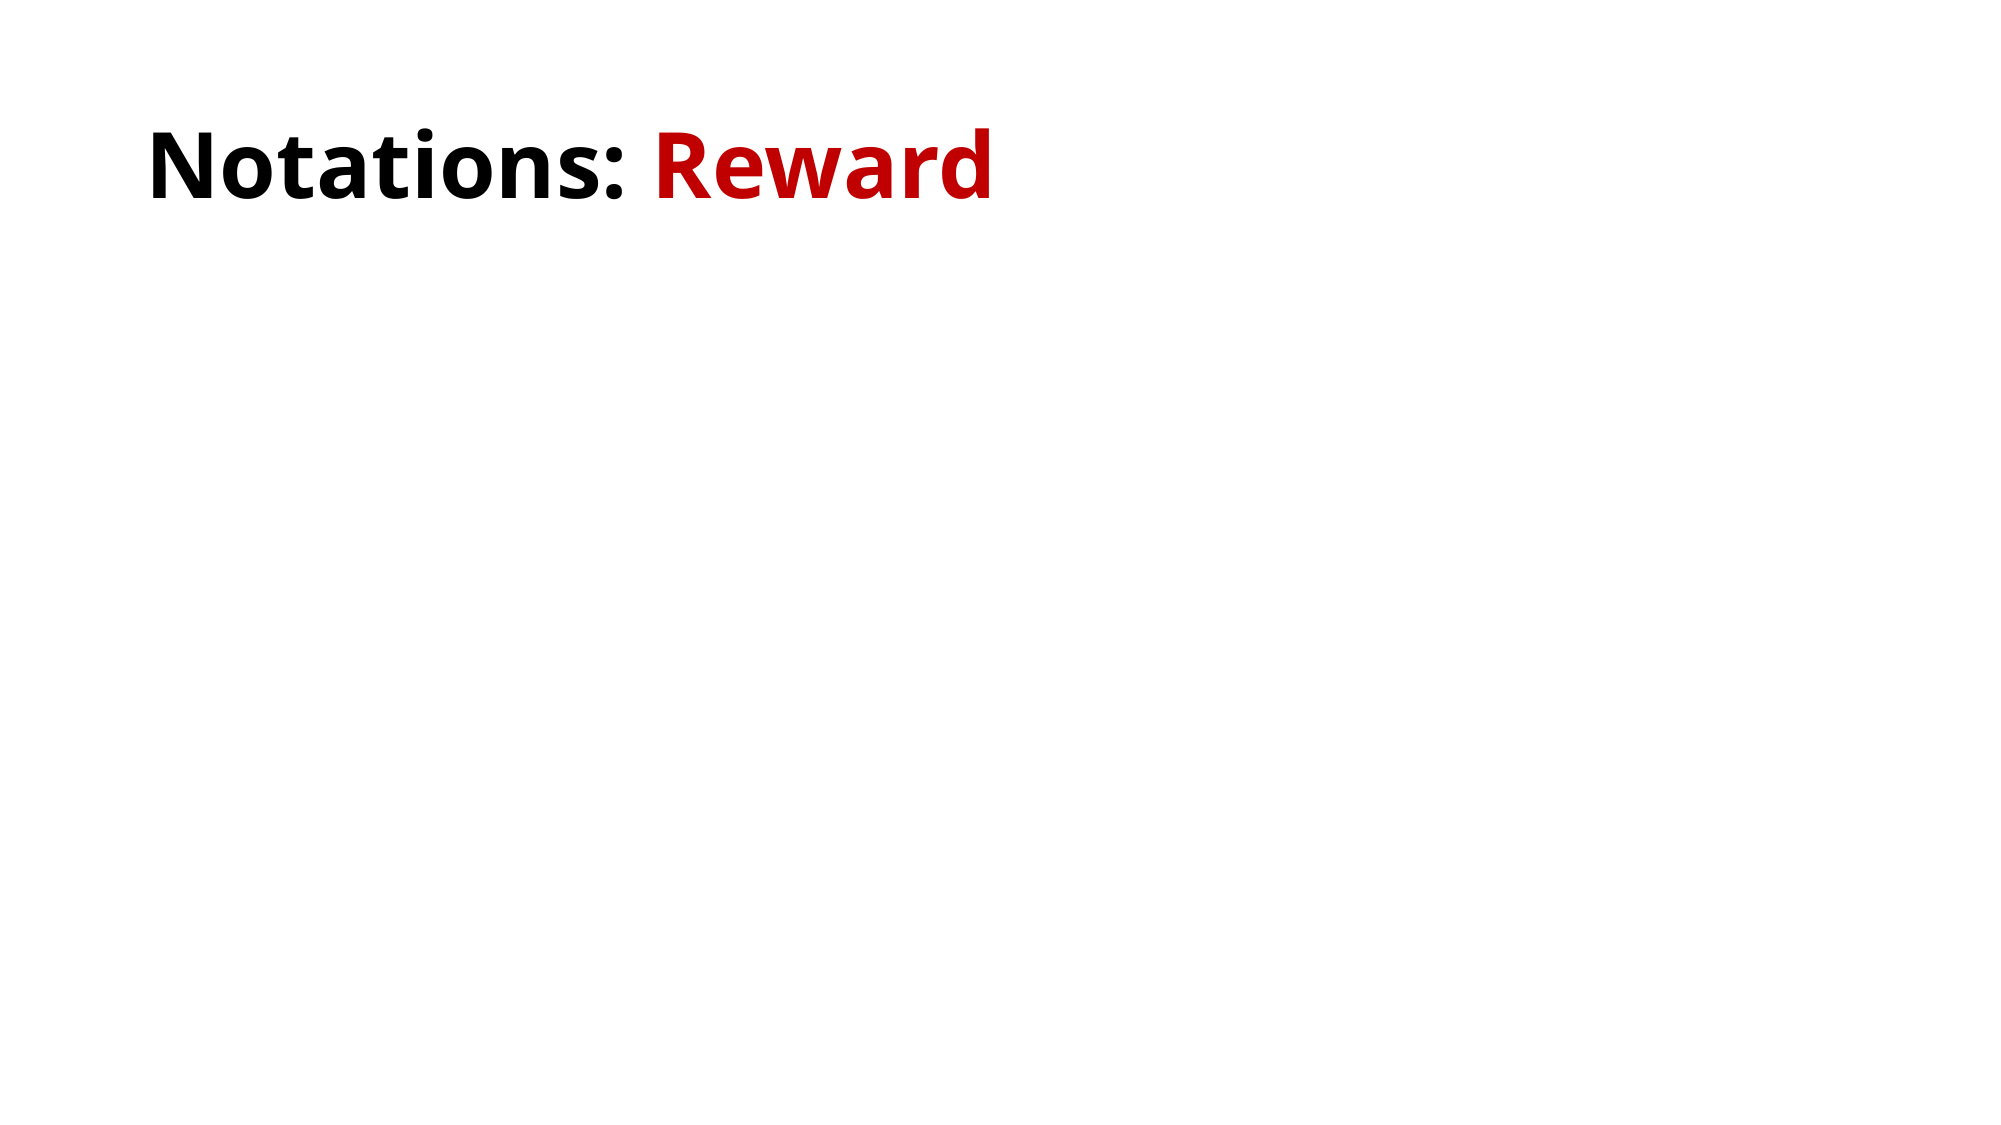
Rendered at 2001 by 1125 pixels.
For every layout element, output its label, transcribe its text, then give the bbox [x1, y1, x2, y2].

text_box Notations: Reward [130, 32, 1853, 306]
